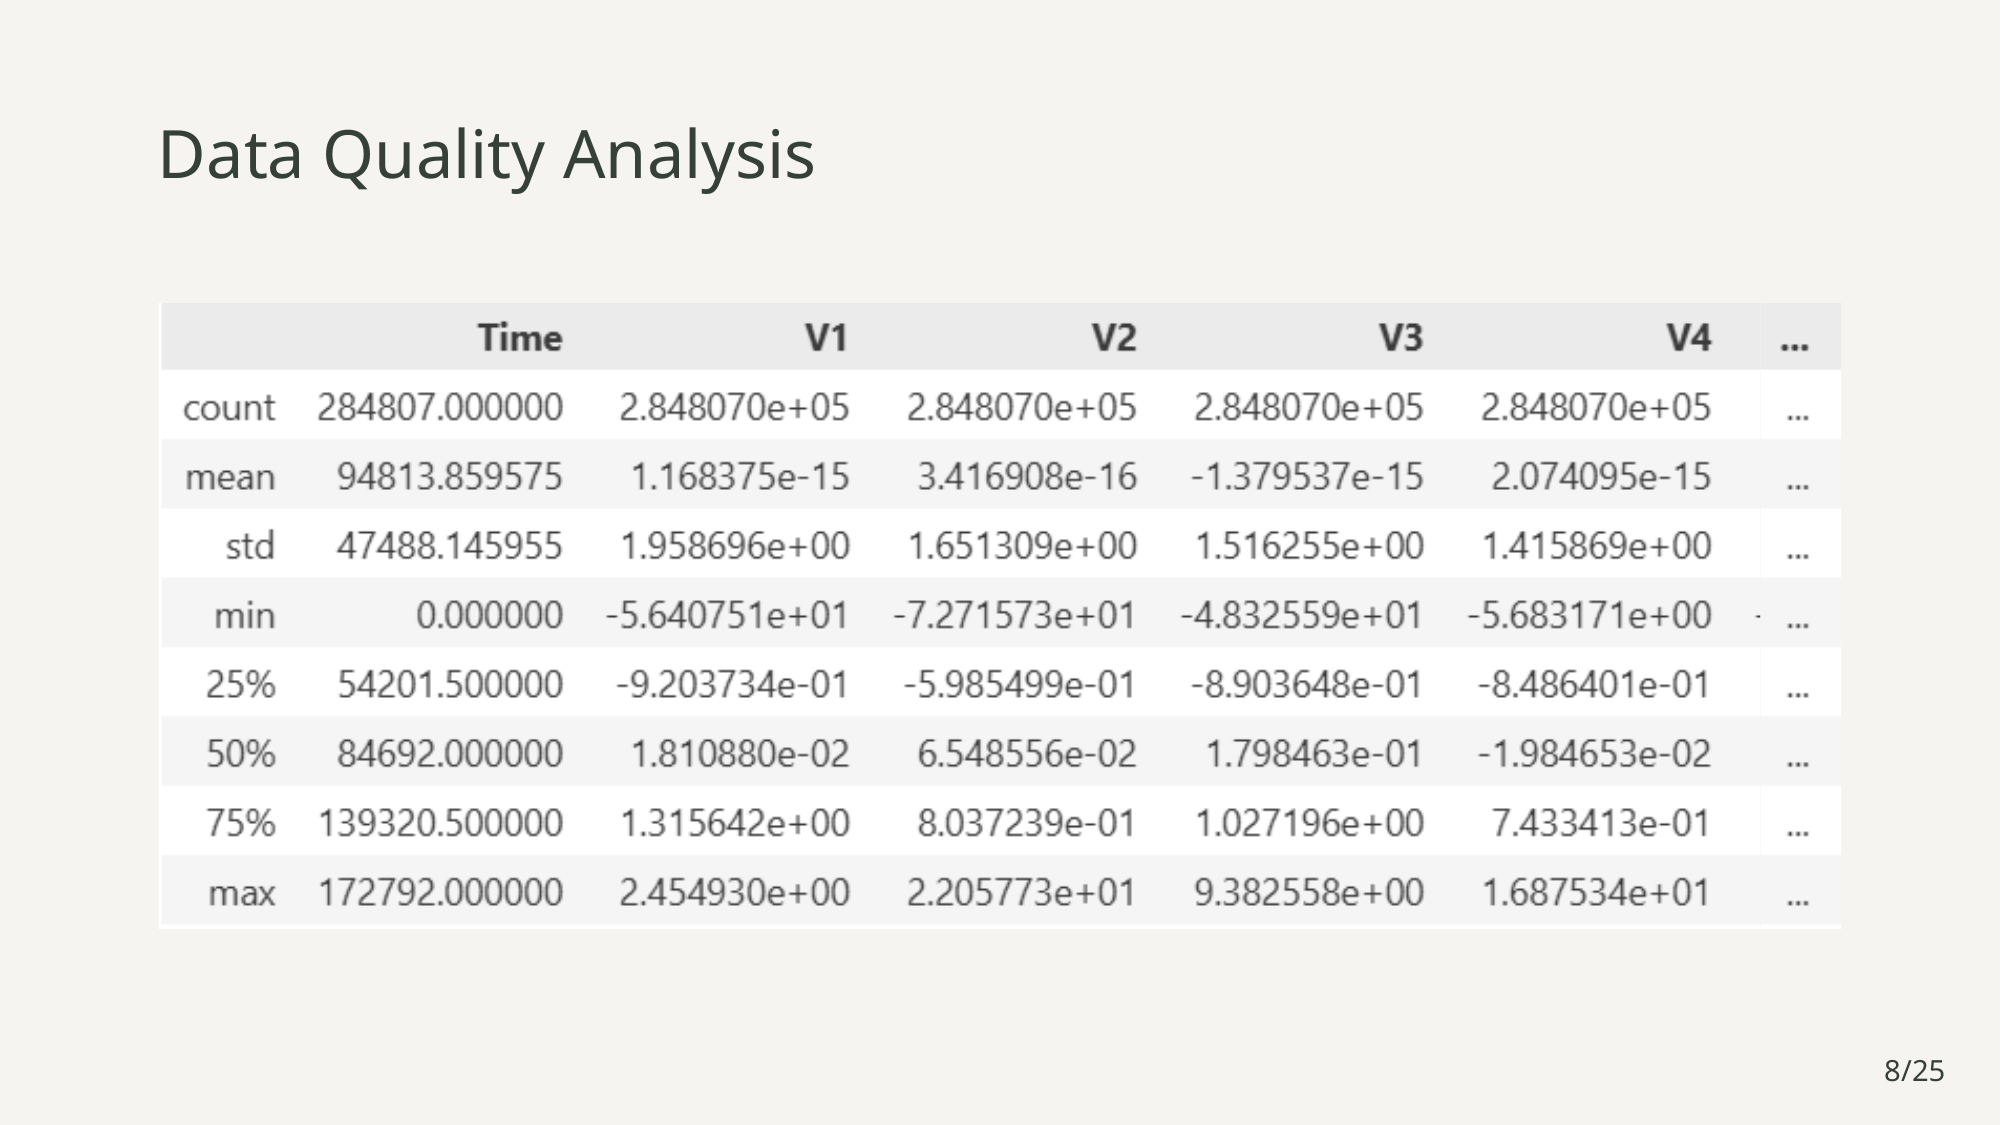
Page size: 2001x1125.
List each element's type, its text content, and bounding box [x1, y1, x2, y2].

title Data Quality Analysis [142, 96, 1858, 200]
slide_number 8/25 [1841, 1042, 1961, 1103]
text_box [158, 302, 1842, 929]
